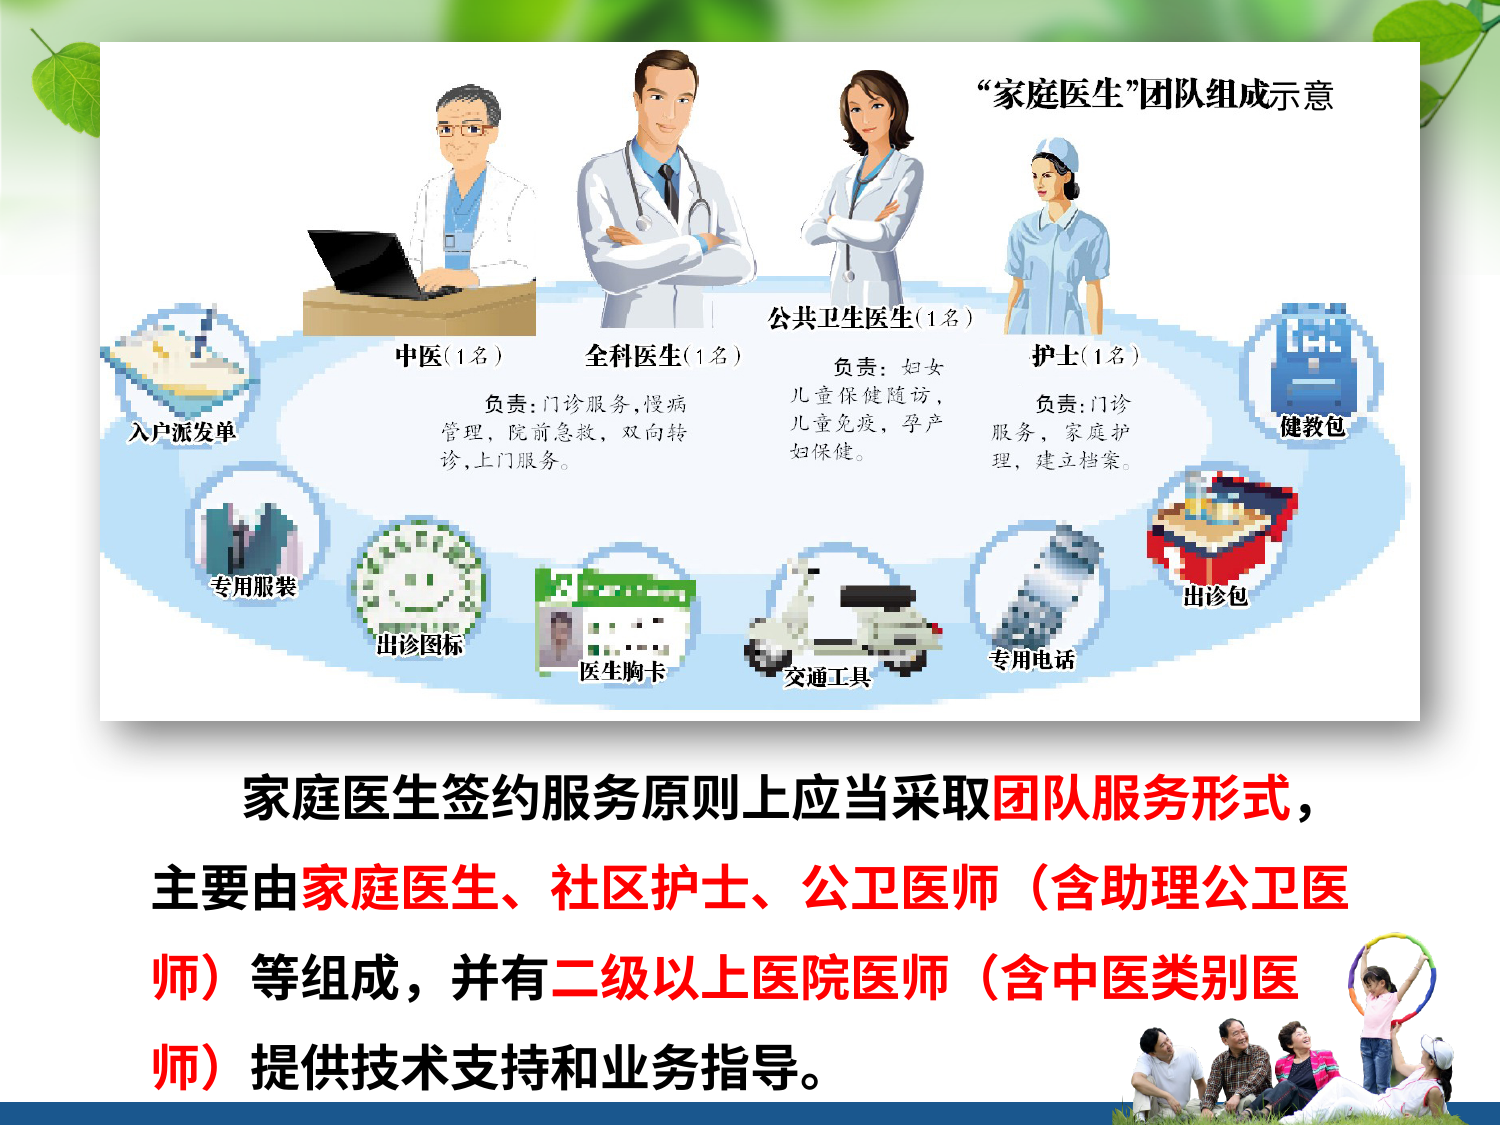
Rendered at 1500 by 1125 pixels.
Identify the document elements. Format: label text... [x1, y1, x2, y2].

picture [0, 0, 1500, 722]
text_box 家庭医生签约服务原则上应当采取团队服务形式，主要由家庭医生、社区护士、公卫医师（含助理公卫医师）等组成，并有二级以上医院医师（含中医类别医师）提供技术支持和业务指导。 [135, 769, 1374, 1094]
picture [1112, 909, 1475, 1125]
